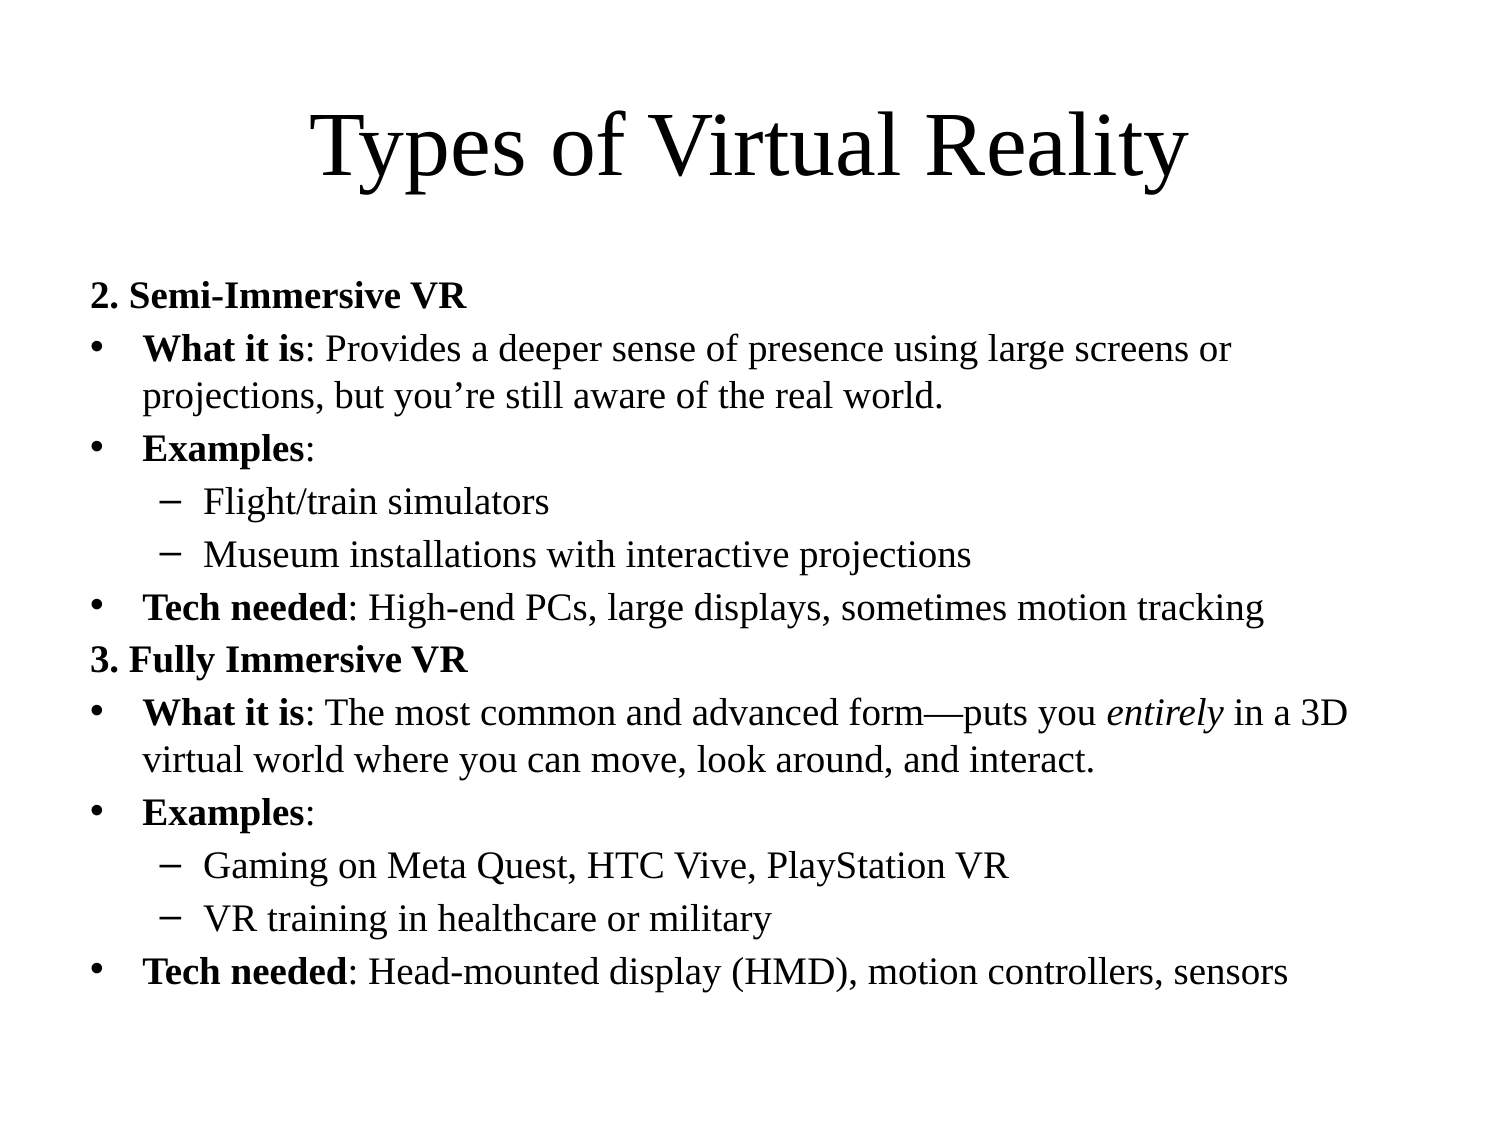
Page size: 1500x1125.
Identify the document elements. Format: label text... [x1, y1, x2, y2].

list 2. Semi-Immersive VR What it is: Provides a deeper sense of presence using large screens or projections, but you’re still aware of the real world. Examples: Flight/train simulators Museum installations with interactive projections Tech needed: High-end PCs, large displays, sometimes motion tracking 3. Fully Immersive VR What it is: The most common and advanced form—puts you entirely in a 3D virtual world where you can move, look around, and interact. Examples: Gaming on Meta Quest, HTC Vive, PlayStation VR VR training in healthcare or military Tech needed: Head-mounted display (HMD), motion controllers, sensors [75, 262, 1425, 1005]
title Types of Virtual Reality [75, 45, 1425, 233]
